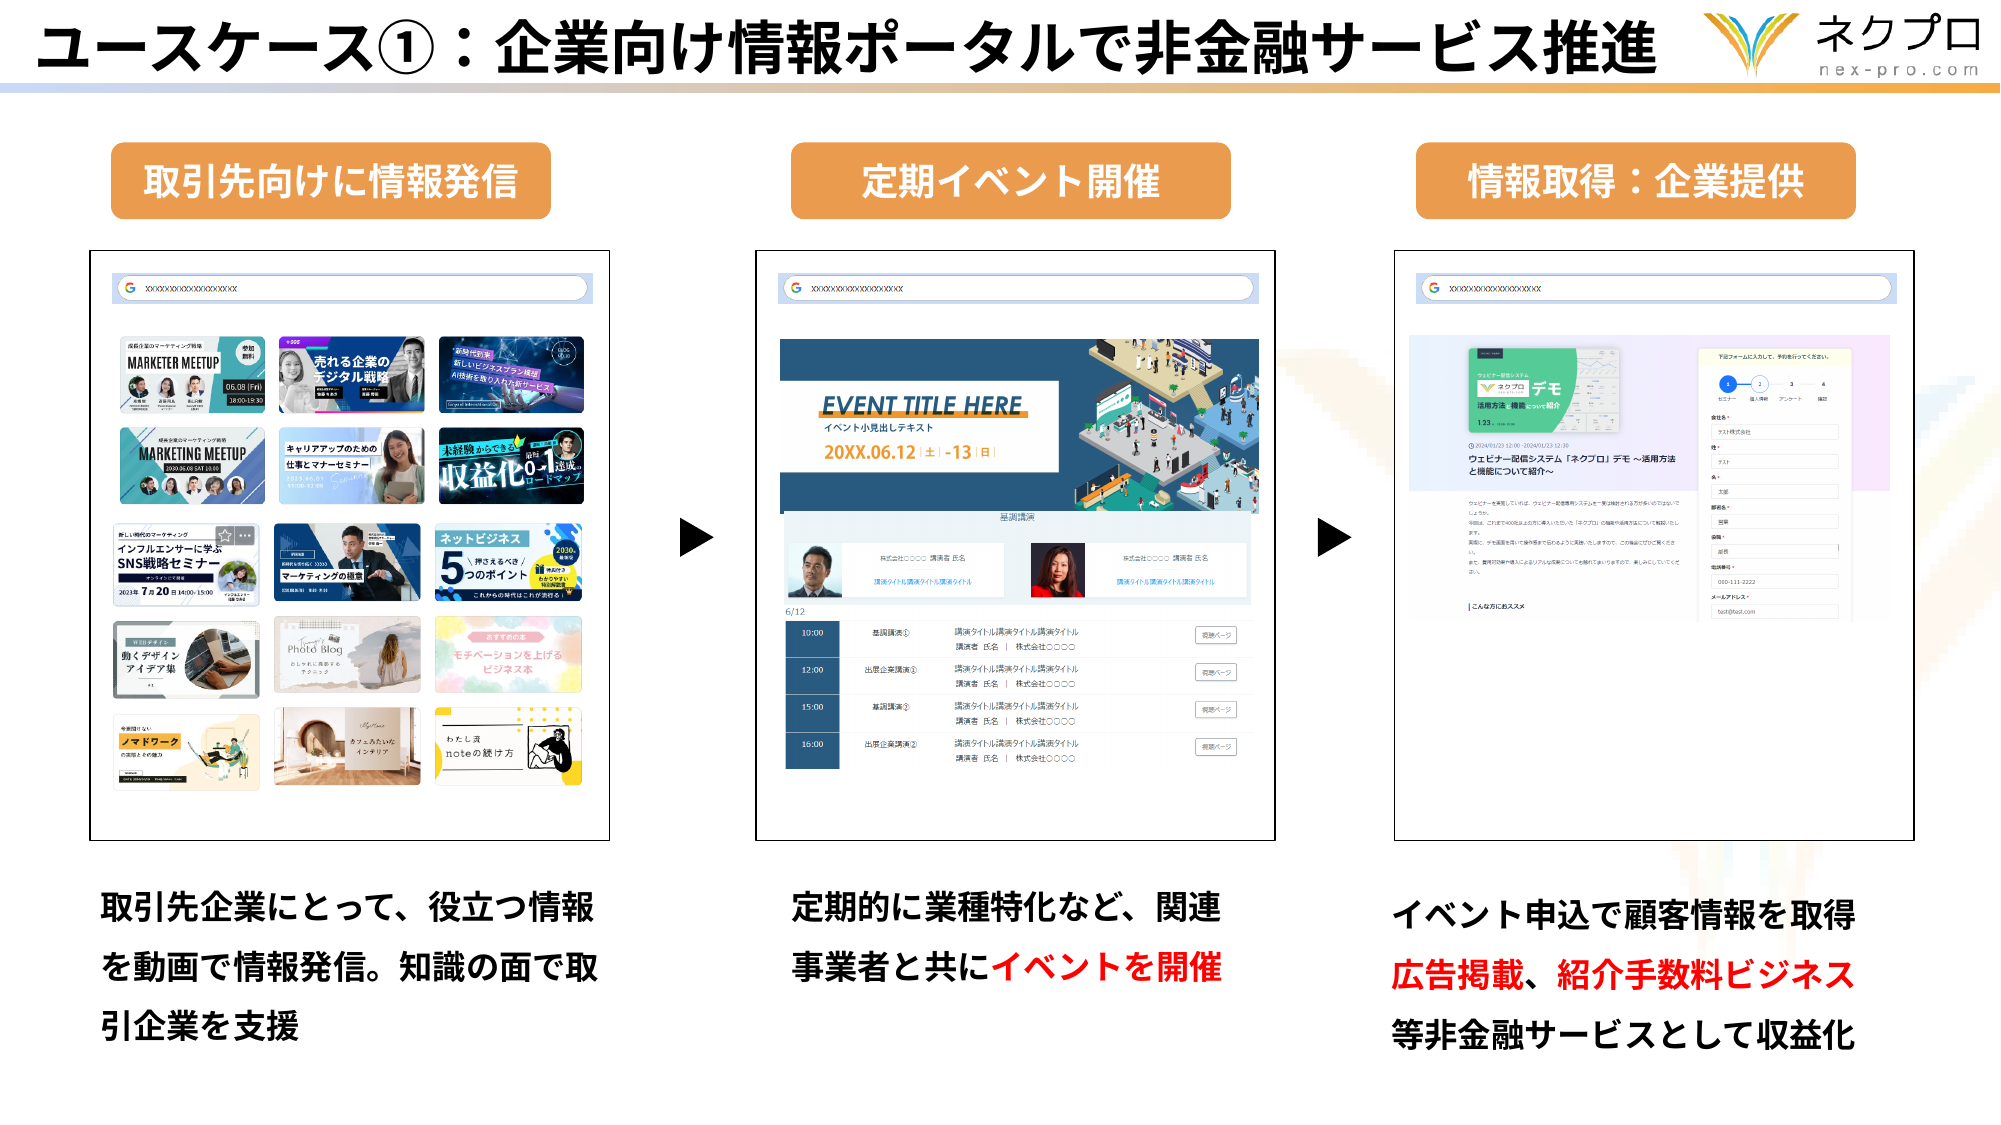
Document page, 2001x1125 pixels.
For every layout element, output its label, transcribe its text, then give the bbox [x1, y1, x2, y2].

text_box 情報取得：企業提供 [1416, 142, 1856, 220]
picture [116, 331, 587, 510]
text_box 取引先向けに情報発信 [111, 142, 551, 220]
text_box [755, 250, 1276, 841]
picture [106, 517, 587, 792]
text_box 定期的に業種特化など、関連事業者と共にイベントを開催 [776, 858, 1259, 1097]
text_box [1394, 250, 1914, 841]
picture [112, 273, 593, 305]
picture [778, 339, 1259, 773]
picture [777, 273, 1259, 305]
text_box ユースケース①：企業向け情報ポータルで非金融サービス推進 [19, 0, 1979, 103]
text_box 定期イベント開催 [791, 142, 1231, 220]
text_box 取引先企業にとって、役立つ情報を動画で情報発信。知識の面で取引企業を支援 [85, 858, 620, 1065]
picture [1416, 273, 1898, 305]
text_box [90, 250, 610, 841]
text_box [680, 517, 714, 557]
text_box [1317, 517, 1352, 557]
picture [1409, 334, 1890, 622]
text_box イベント申込で顧客情報を取得 広告掲載、紹介手数料ビジネス等非金融サービスとして収益化 [1376, 866, 1897, 1065]
